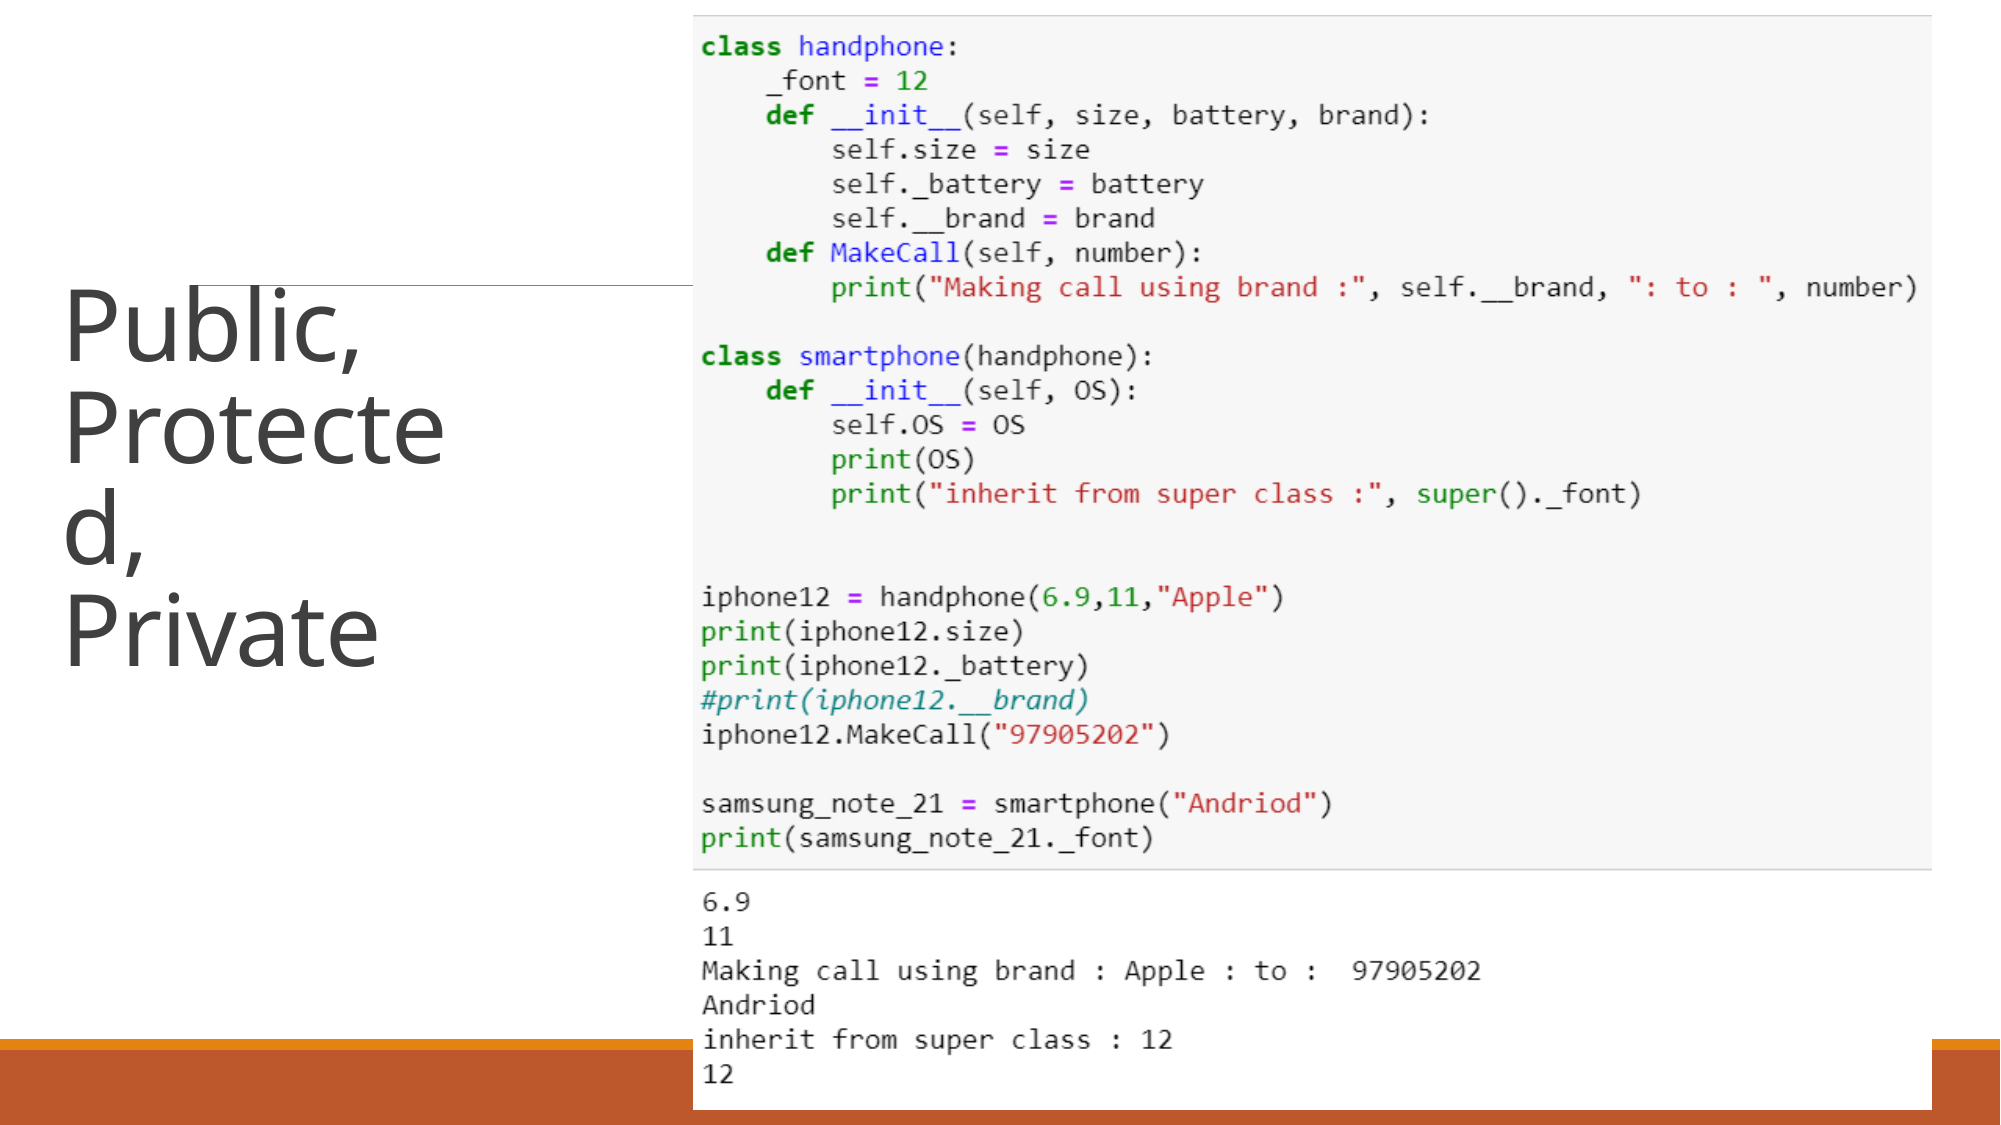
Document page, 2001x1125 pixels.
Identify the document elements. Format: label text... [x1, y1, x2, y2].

picture [693, 15, 1932, 1110]
title Public, Protected, Private [46, 326, 499, 695]
